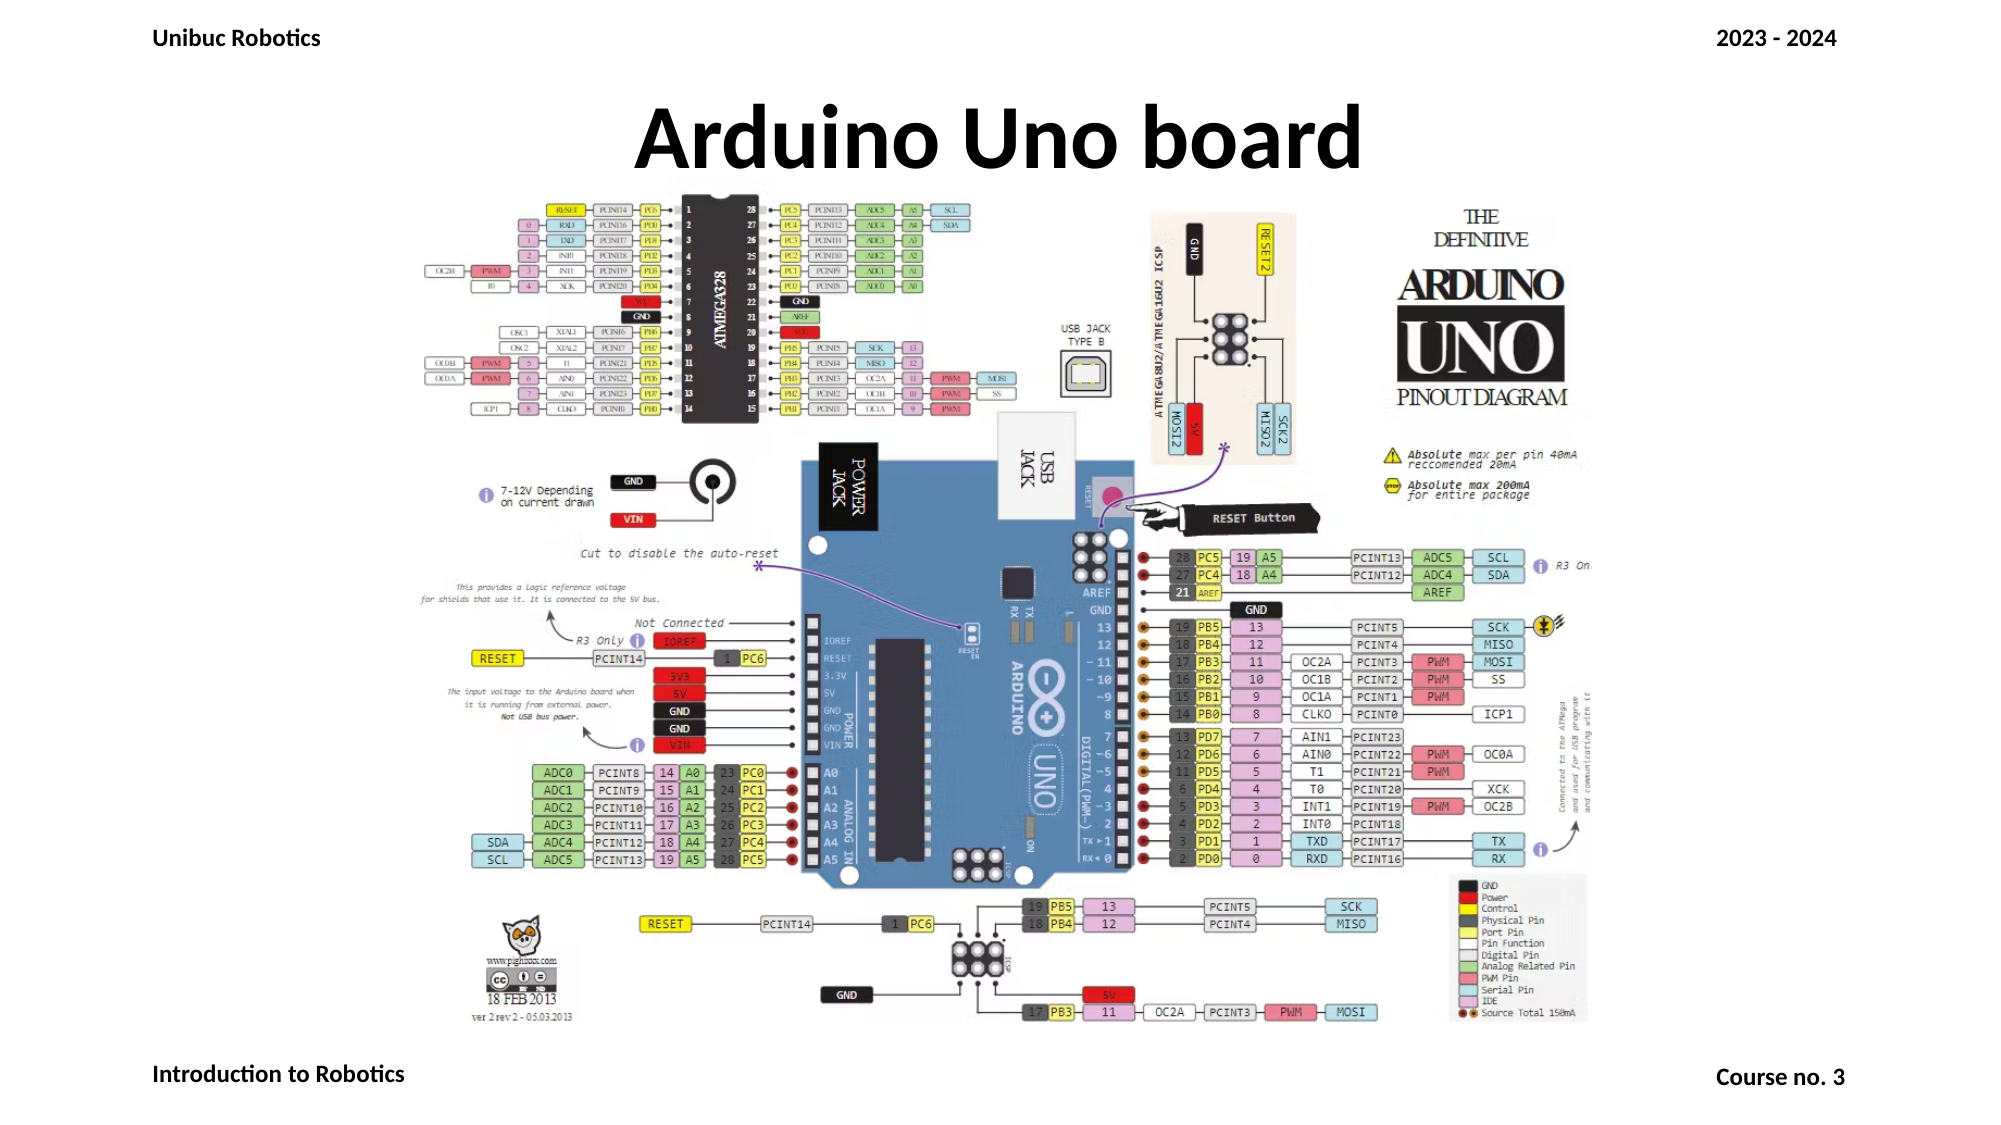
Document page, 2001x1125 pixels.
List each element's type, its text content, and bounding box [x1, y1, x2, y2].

picture [408, 178, 1592, 1026]
title Arduino Uno board [324, 45, 1675, 233]
